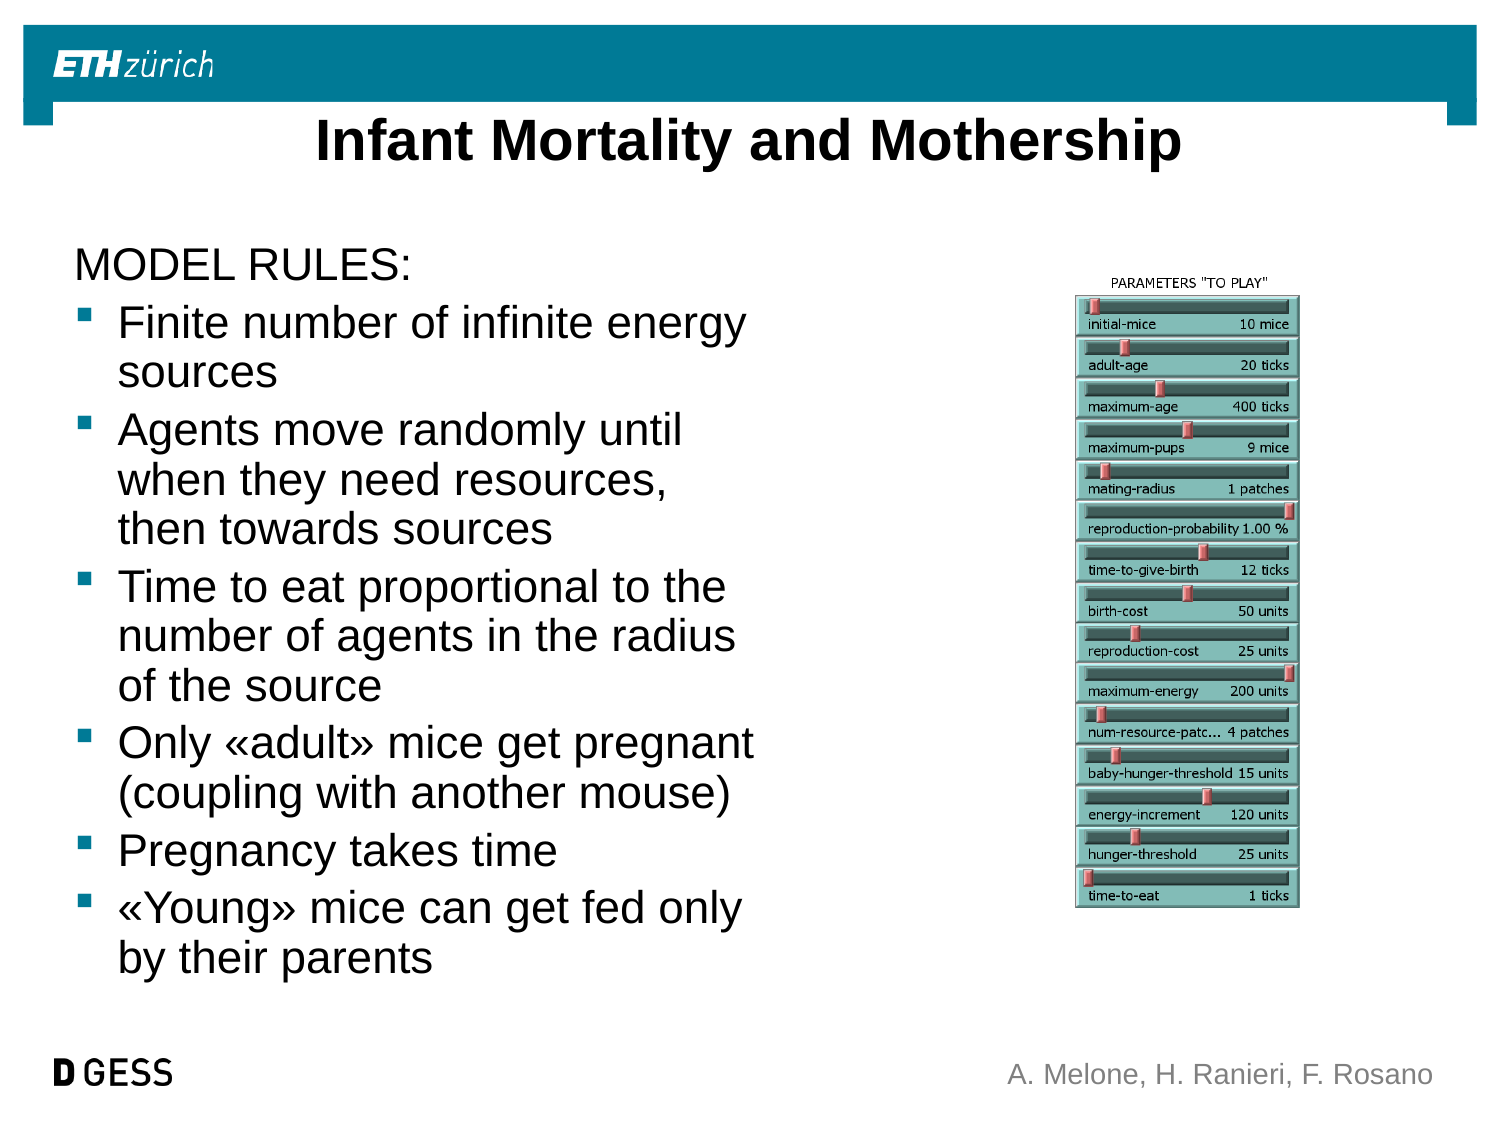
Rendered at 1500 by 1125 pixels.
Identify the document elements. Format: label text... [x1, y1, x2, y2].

title Infant Mortality and Mothership [53, 101, 1447, 311]
picture [54, 1058, 172, 1086]
footer A. Melone, H. Ranieri, F. Rosano [965, 1030, 1477, 1088]
text_box MODEL RULES: Finite number of infinite energy sources Agents move randomly until when they need resources, then towards sources Time to eat proportional to the number of agents in the radius of the source Only «adult» mice get pregnant (coupling with another mouse) Pregnancy takes time «Young» mice can get fed only by their parents [0, 233, 777, 1015]
picture [1053, 196, 1318, 990]
